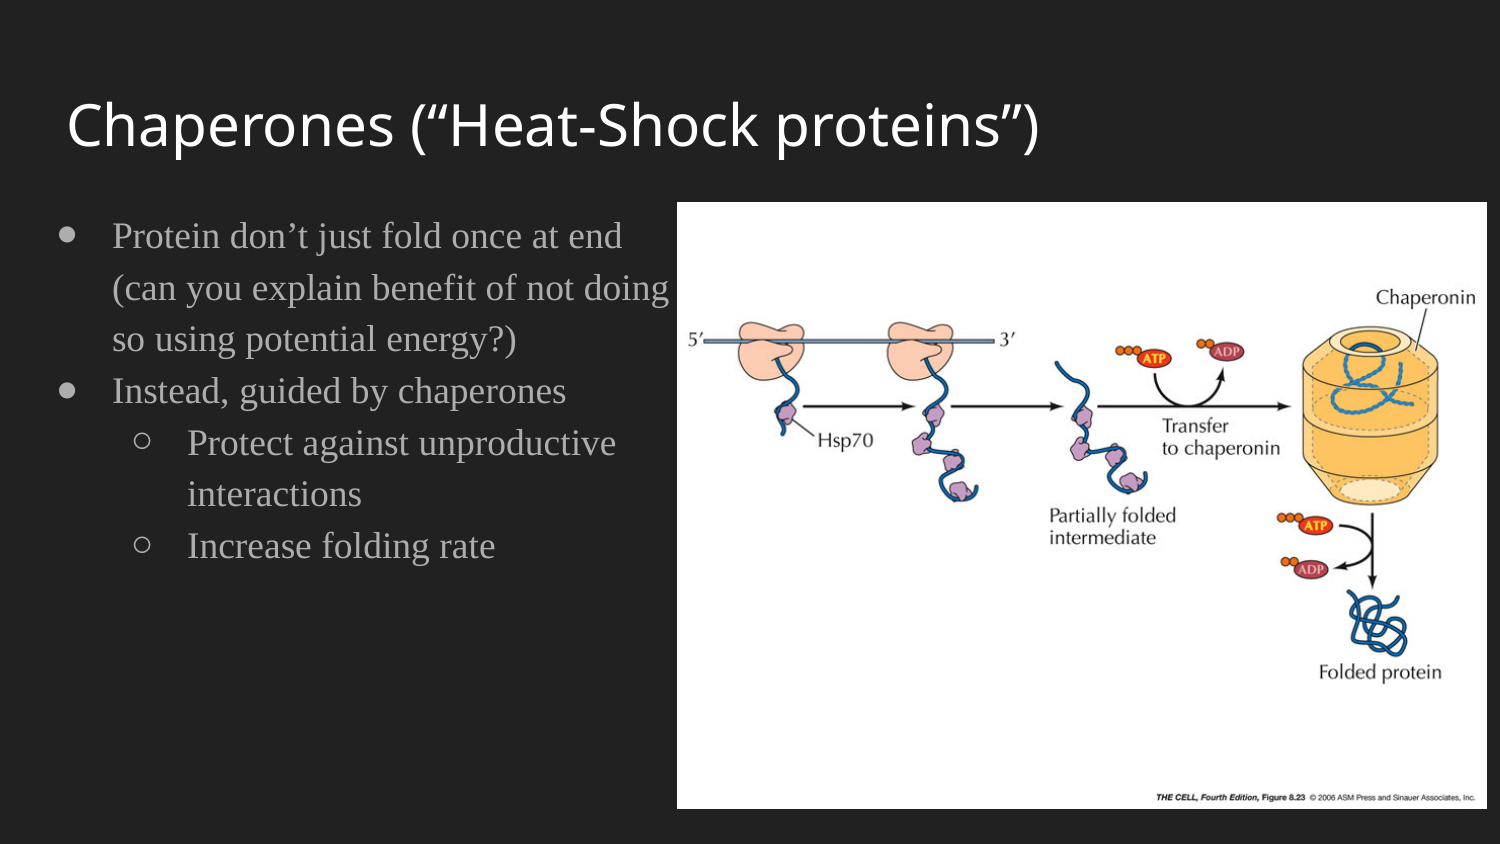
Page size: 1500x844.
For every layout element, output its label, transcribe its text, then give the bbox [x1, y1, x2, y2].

title Chaperones (“Heat-Shock proteins”) [51, 72, 1449, 167]
list Protein don’t just fold once at end (can you explain benefit of not doing so using potential energy?) Instead, guided by chaperones Protect against unproductive interactions Increase folding rate [22, 189, 698, 750]
picture [676, 201, 1487, 810]
